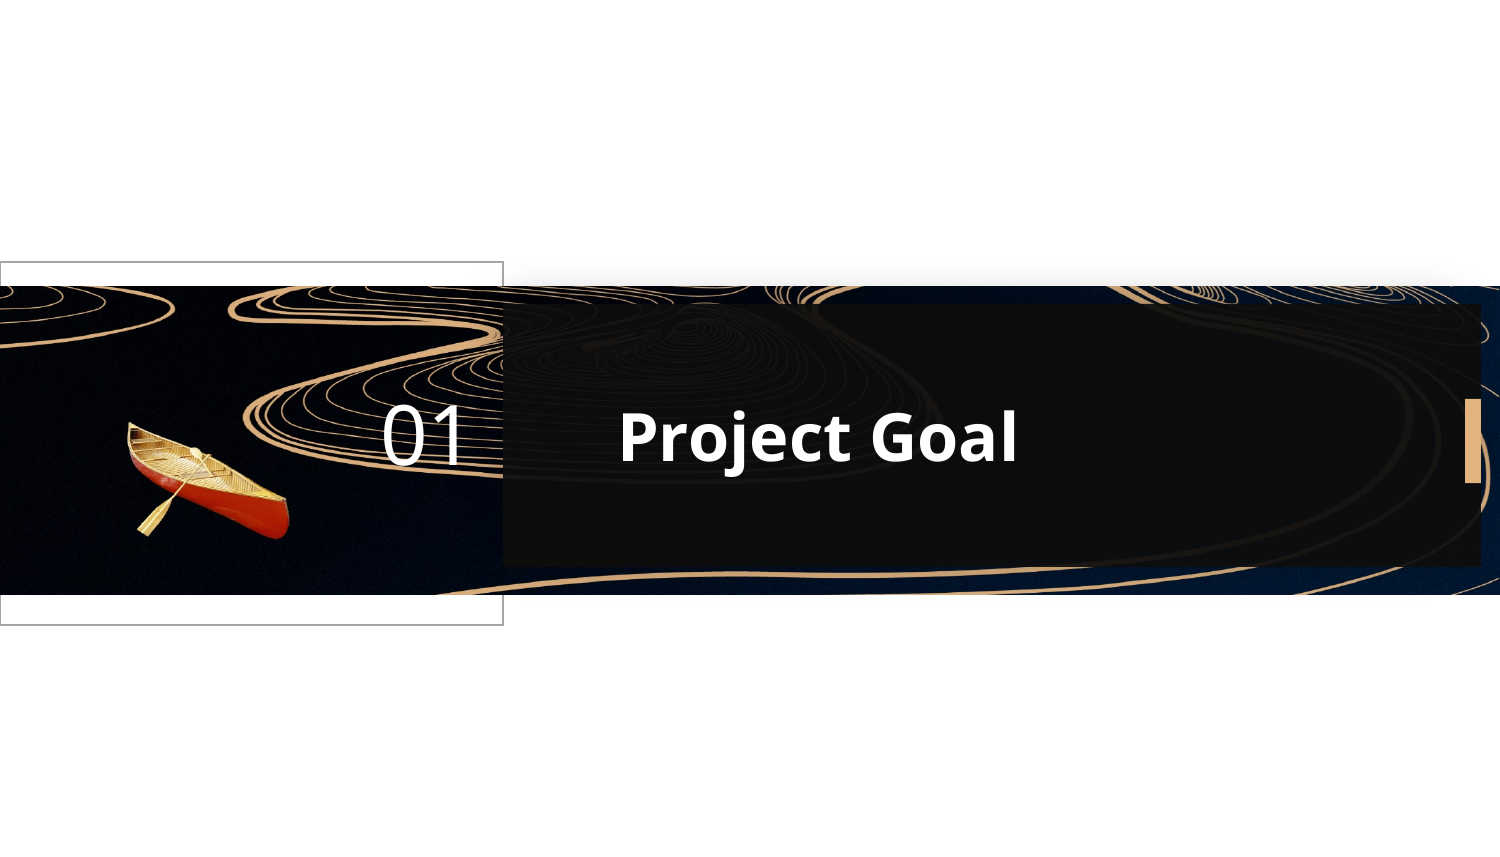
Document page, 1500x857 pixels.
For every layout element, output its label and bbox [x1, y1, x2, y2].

picture [0, 286, 1500, 595]
text_box [0, 261, 504, 286]
text_box [0, 595, 504, 626]
text_box [503, 303, 1481, 567]
